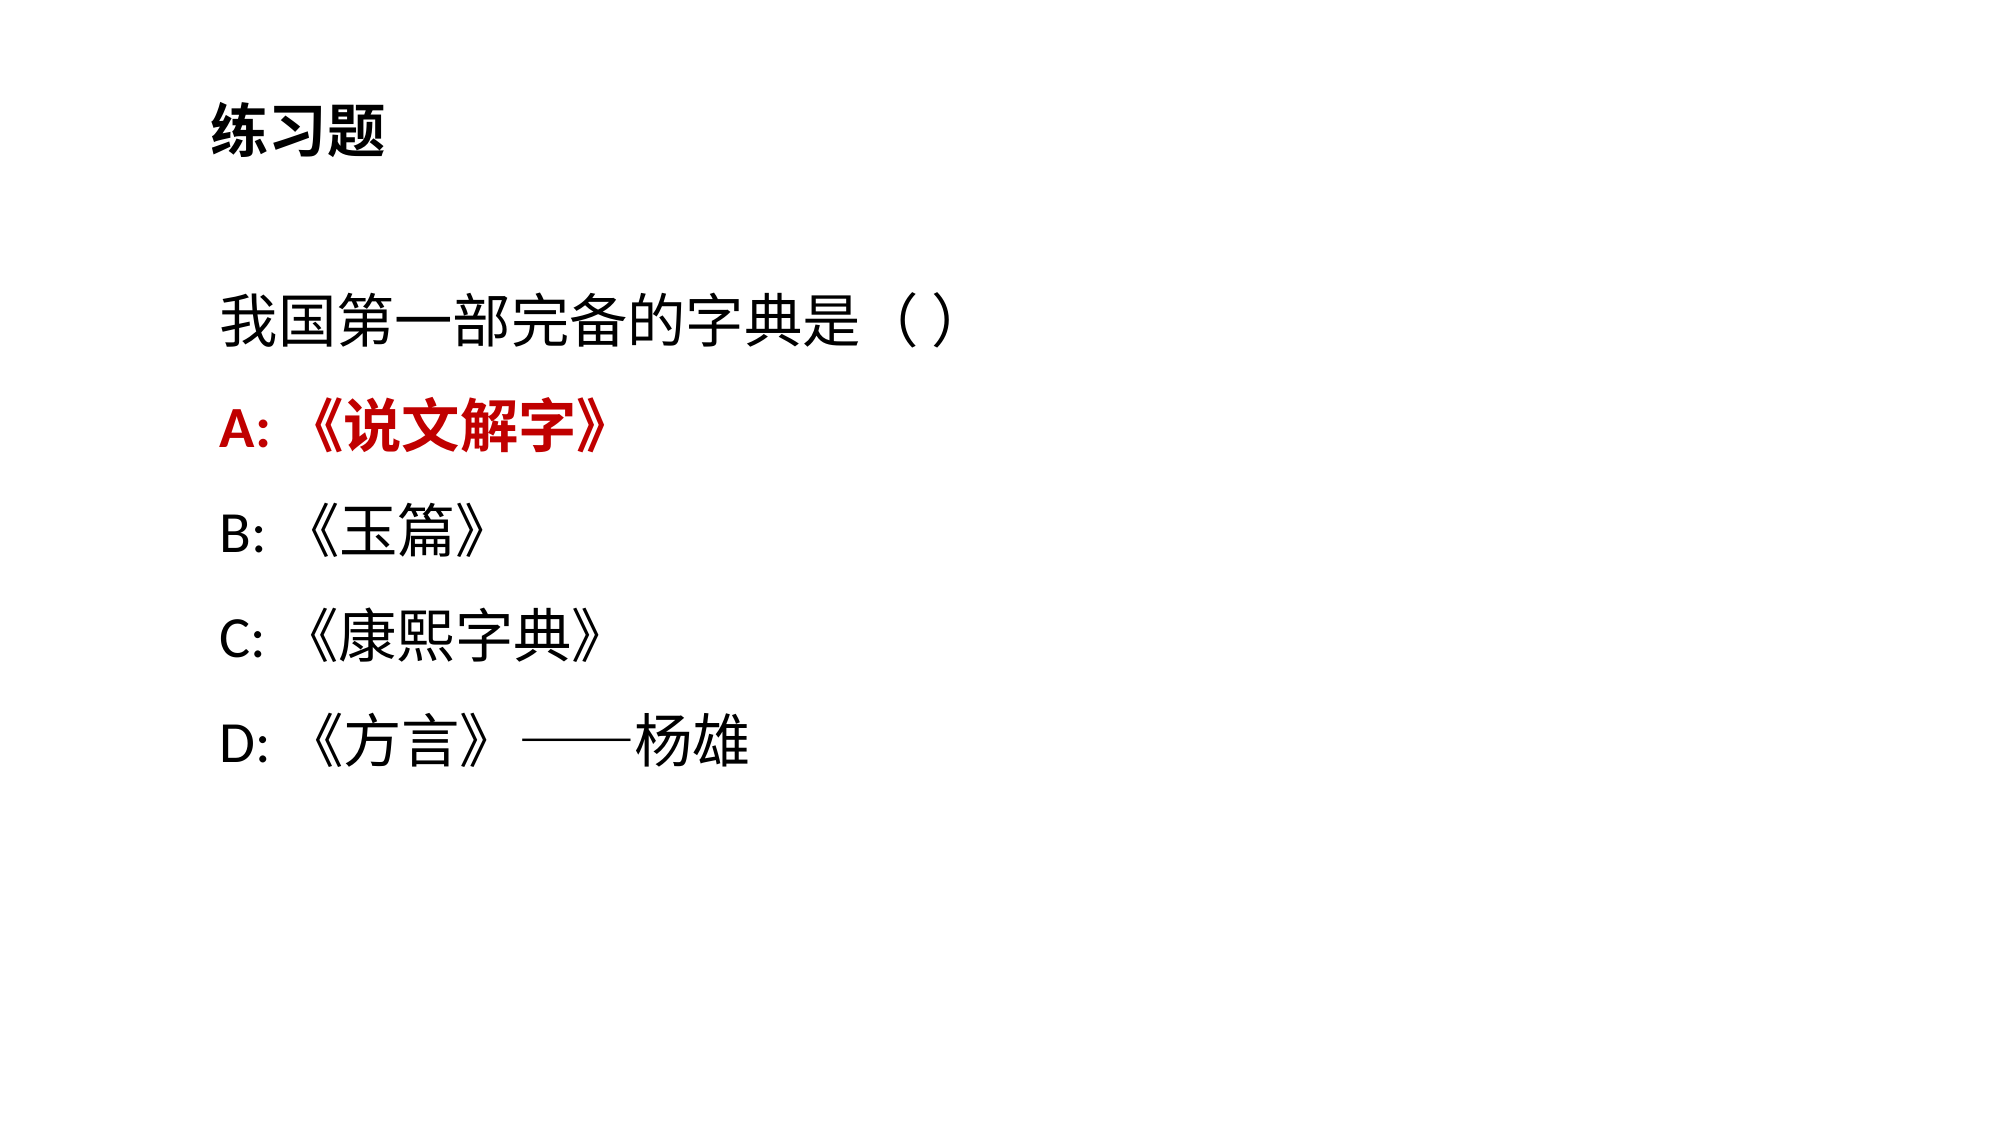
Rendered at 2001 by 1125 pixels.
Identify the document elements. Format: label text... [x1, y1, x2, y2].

text_box 练习题 [196, 86, 401, 172]
text_box 我国第一部完备的字典是（ ） A:《说文解字》 B:《玉篇》 C:《康熙字典》 D:《方言》——杨雄 [205, 241, 1819, 782]
